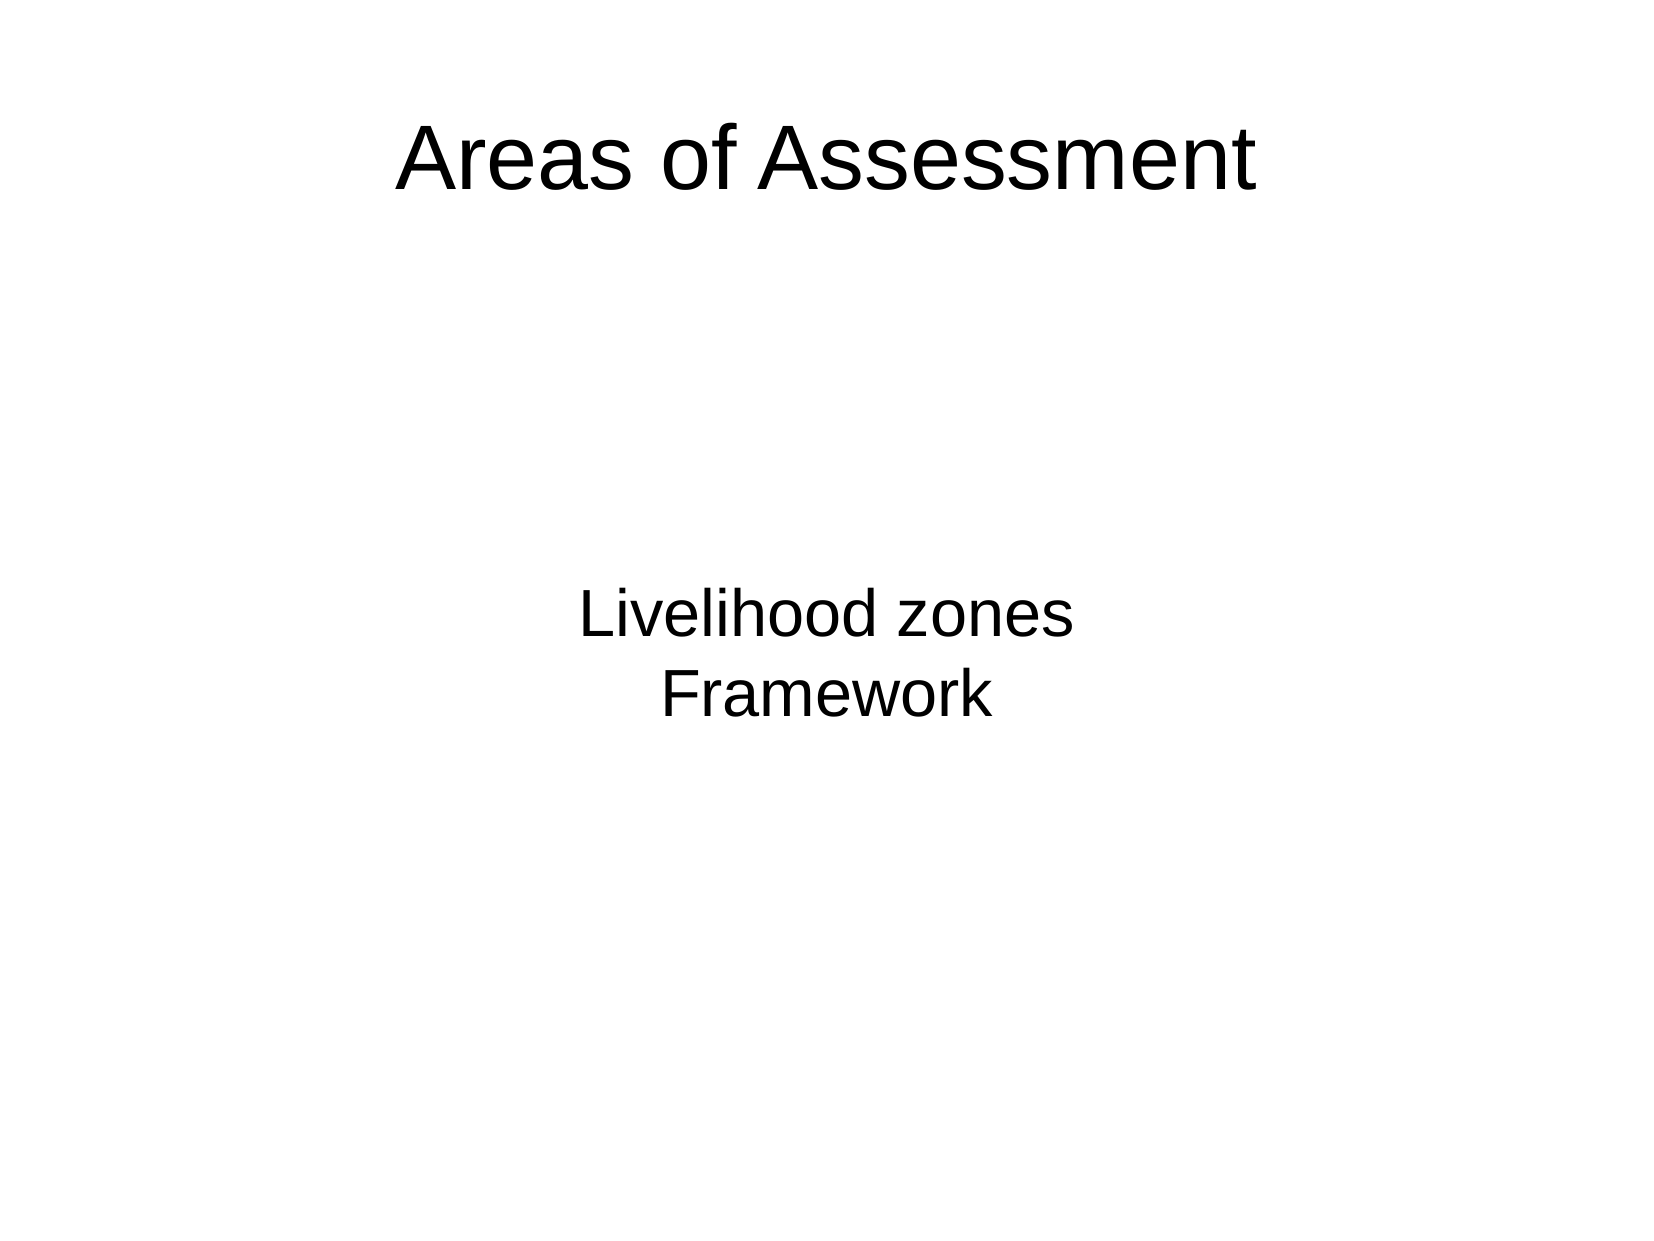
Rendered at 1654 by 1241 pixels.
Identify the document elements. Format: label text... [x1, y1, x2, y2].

text_box Livelihood zones Framework [82, 290, 1571, 1010]
text_box Areas of Assessment [82, 49, 1571, 257]
